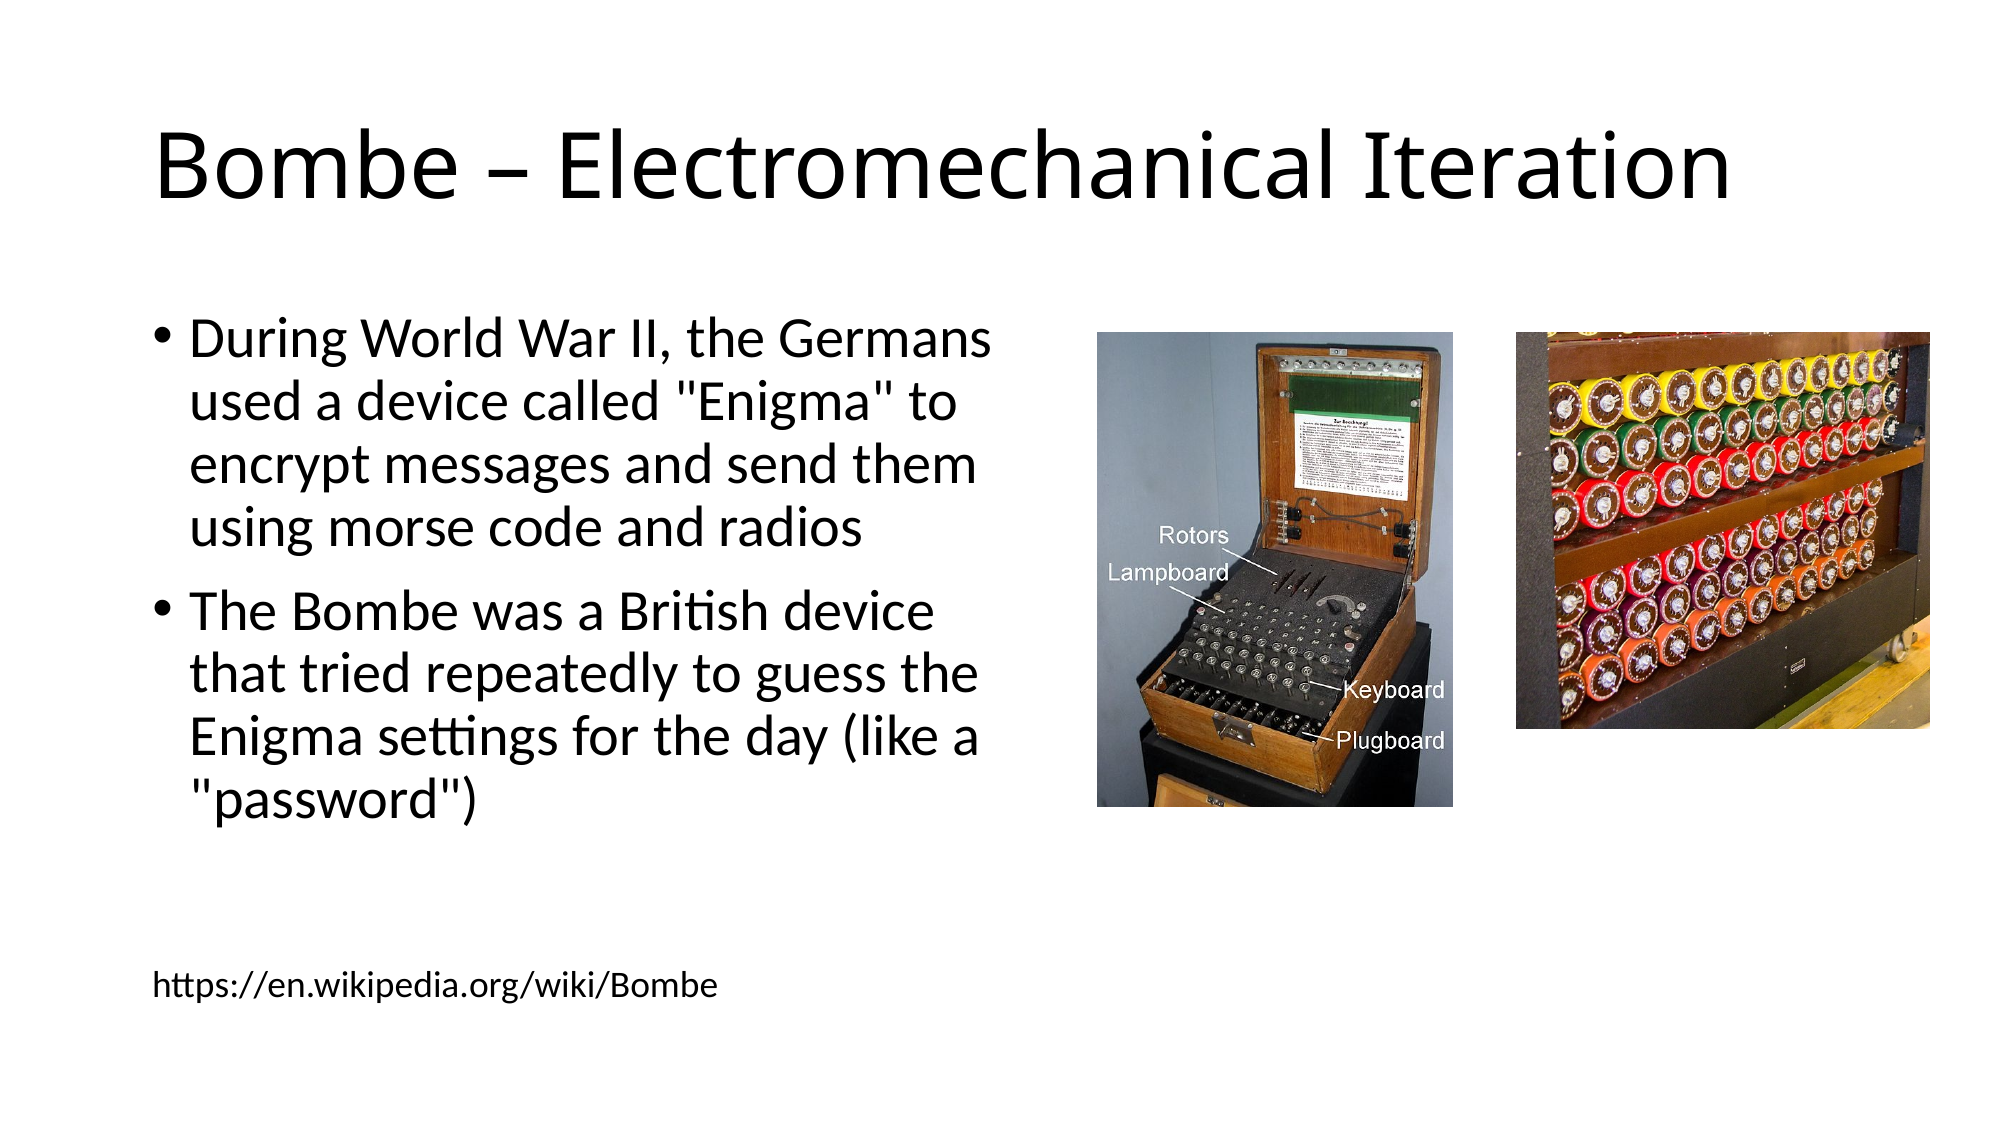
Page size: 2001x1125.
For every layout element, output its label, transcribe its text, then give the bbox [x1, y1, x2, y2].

text_box https://en.wikipedia.org/wiki/Bombe [137, 952, 1138, 1013]
picture [1515, 332, 1930, 729]
title Bombe – Electromechanical Iteration [137, 59, 1863, 278]
picture [1096, 332, 1453, 807]
list During World War II, the Germans used a device called "Enigma" to encrypt messages and send them using morse code and radios The Bombe was a British device that tried repeatedly to guess the Enigma settings for the day (like a "password") [137, 299, 1056, 918]
